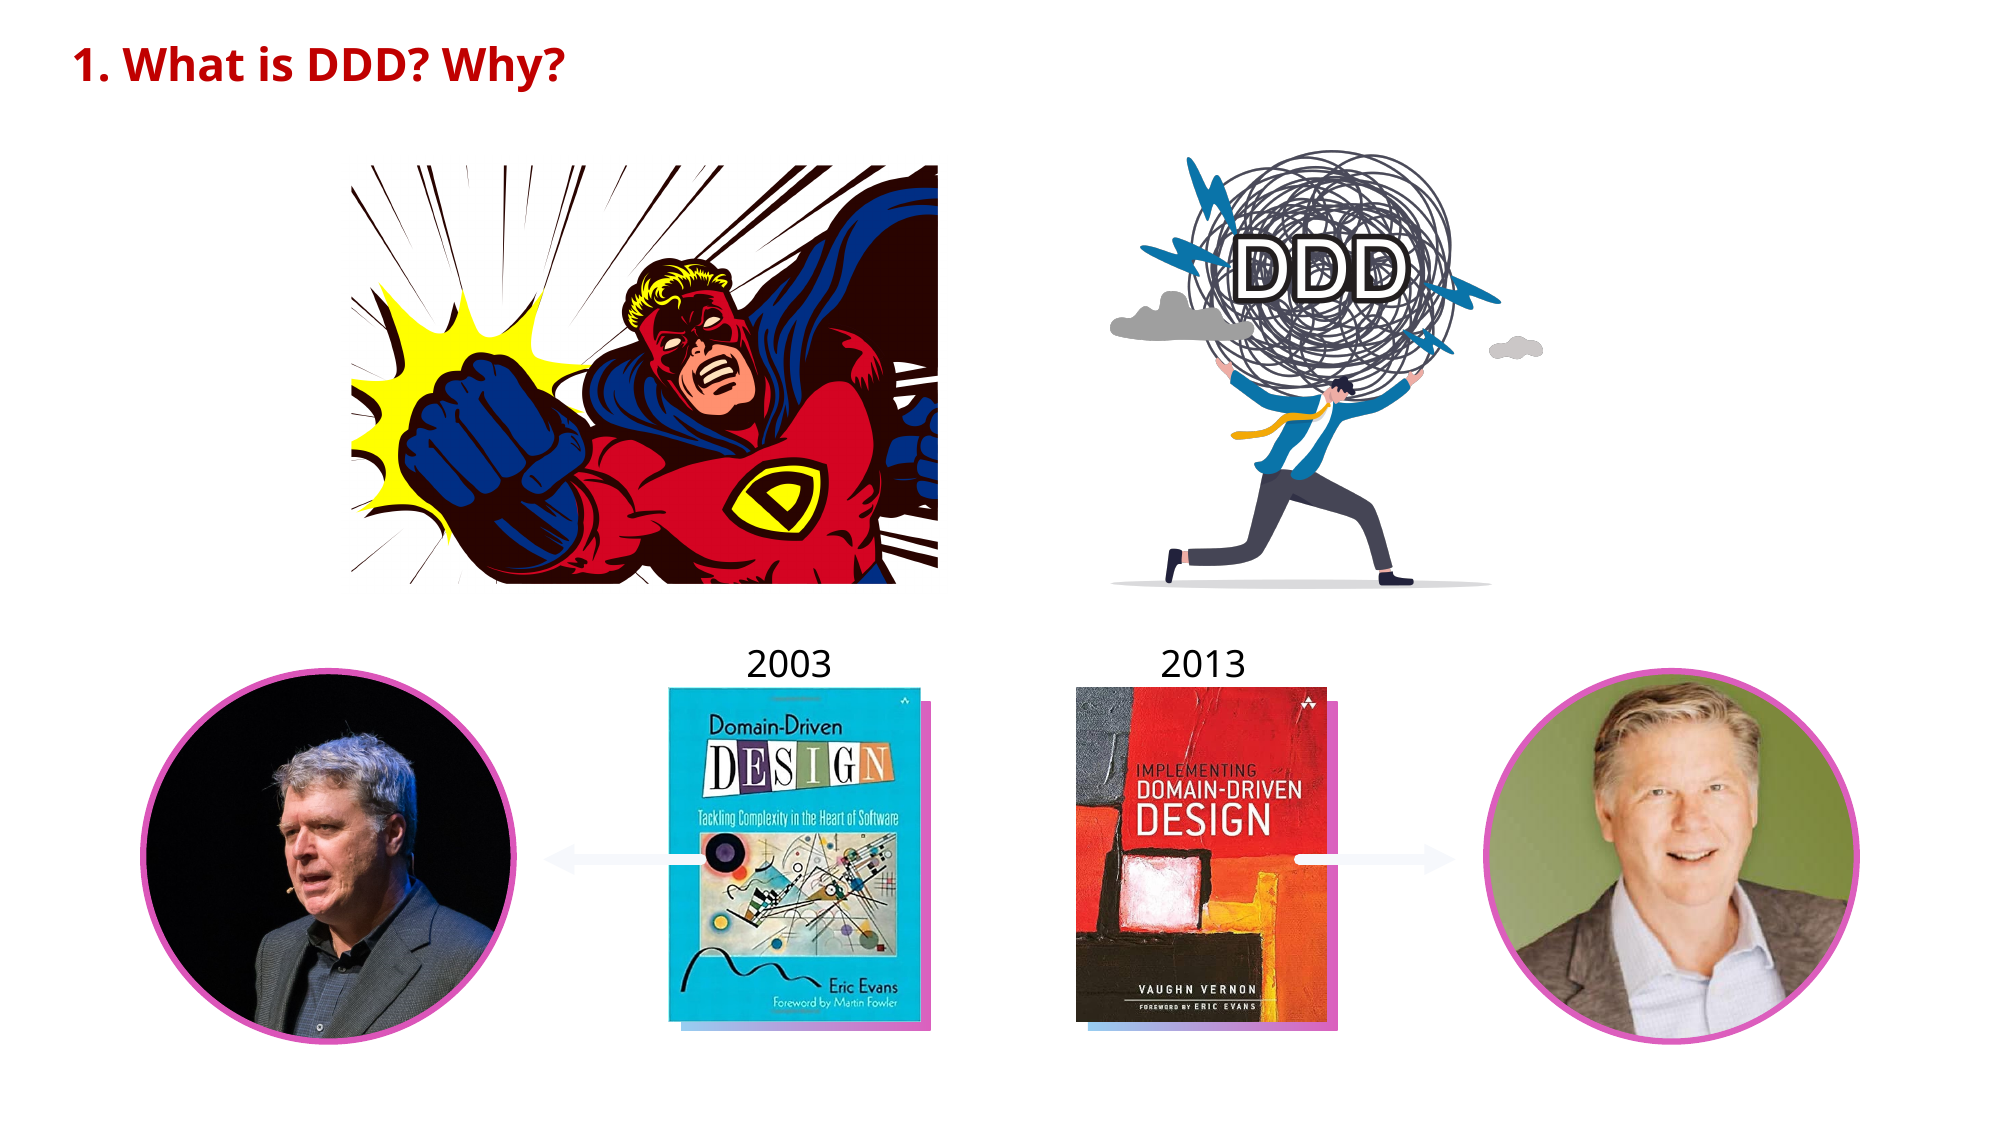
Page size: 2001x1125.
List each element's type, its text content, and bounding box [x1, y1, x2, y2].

picture [1110, 150, 1543, 589]
picture [341, 155, 948, 594]
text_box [143, 632, 1857, 1042]
text_box 1. What is DDD? Why? [63, 38, 1660, 96]
